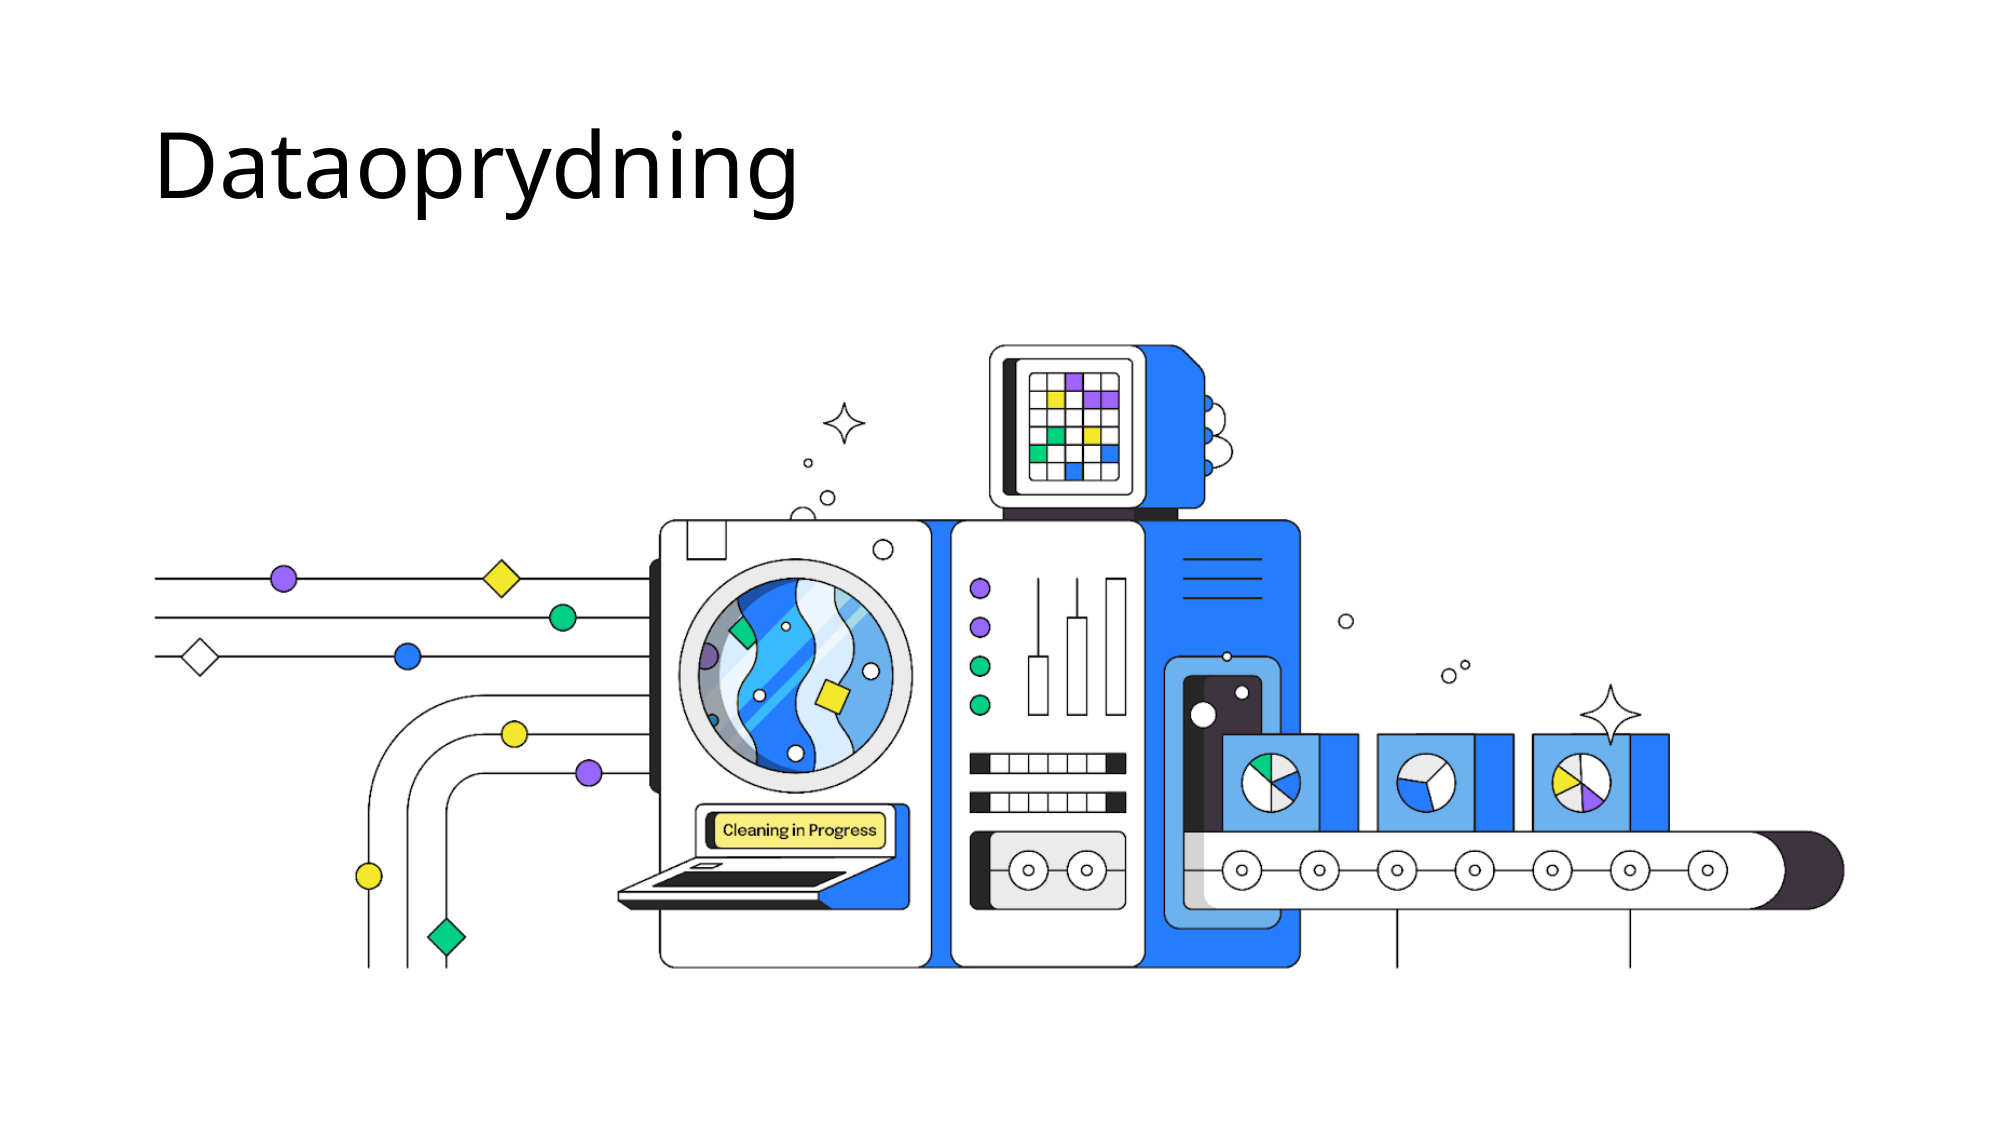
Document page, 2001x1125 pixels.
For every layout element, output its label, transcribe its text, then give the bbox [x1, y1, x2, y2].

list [136, 325, 1863, 987]
title Dataoprydning [137, 59, 1863, 278]
